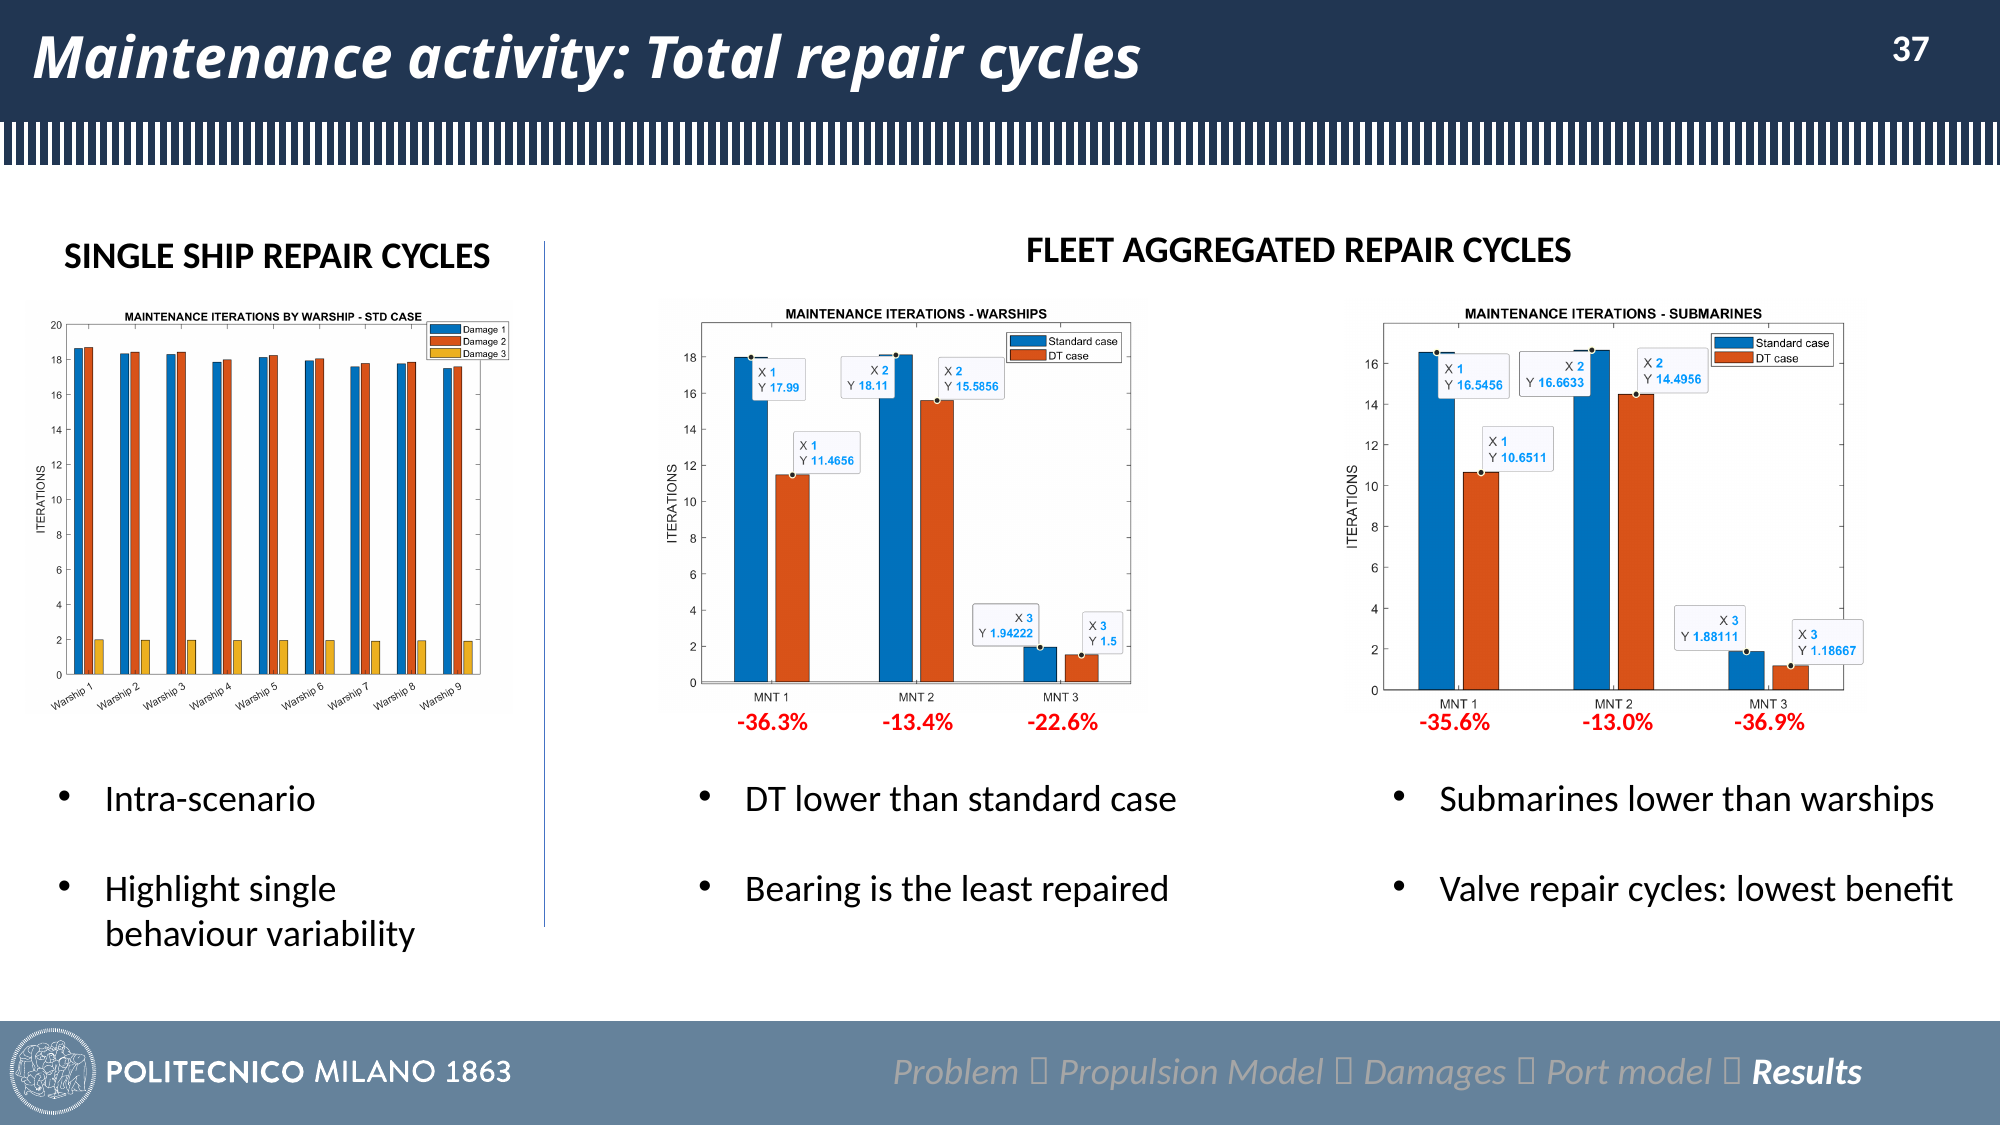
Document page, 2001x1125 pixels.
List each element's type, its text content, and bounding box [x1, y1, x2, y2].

text_box -35.6% [1385, 713, 1525, 743]
text_box SINGLE SHIP REPAIR CYCLES [23, 223, 532, 284]
text_box -13.0% [1548, 713, 1688, 743]
text_box Problem  Propulsion Model  Damages  Port model  Results [877, 1039, 1952, 1100]
picture [25, 300, 513, 715]
text_box -22.6% [993, 713, 1133, 743]
text_box Submarines lower than warships Valve repair cycles: lowest benefit [1377, 766, 1986, 916]
text_box -36.3% [703, 713, 843, 743]
text_box -13.4% [848, 713, 988, 743]
text_box FLEET AGGREGATED REPAIR CYCLES [903, 217, 1695, 278]
title Maintenance activity: Total repair cycles [17, 14, 1161, 104]
picture [1344, 298, 1867, 713]
picture [658, 298, 1148, 713]
text_box -36.9% [1700, 713, 1840, 743]
text_box 37 [1877, 16, 1954, 76]
text_box DT lower than standard case Bearing is the least repaired [683, 766, 1246, 916]
text_box Intra-scenario Highlight single behaviour variability [43, 766, 513, 961]
